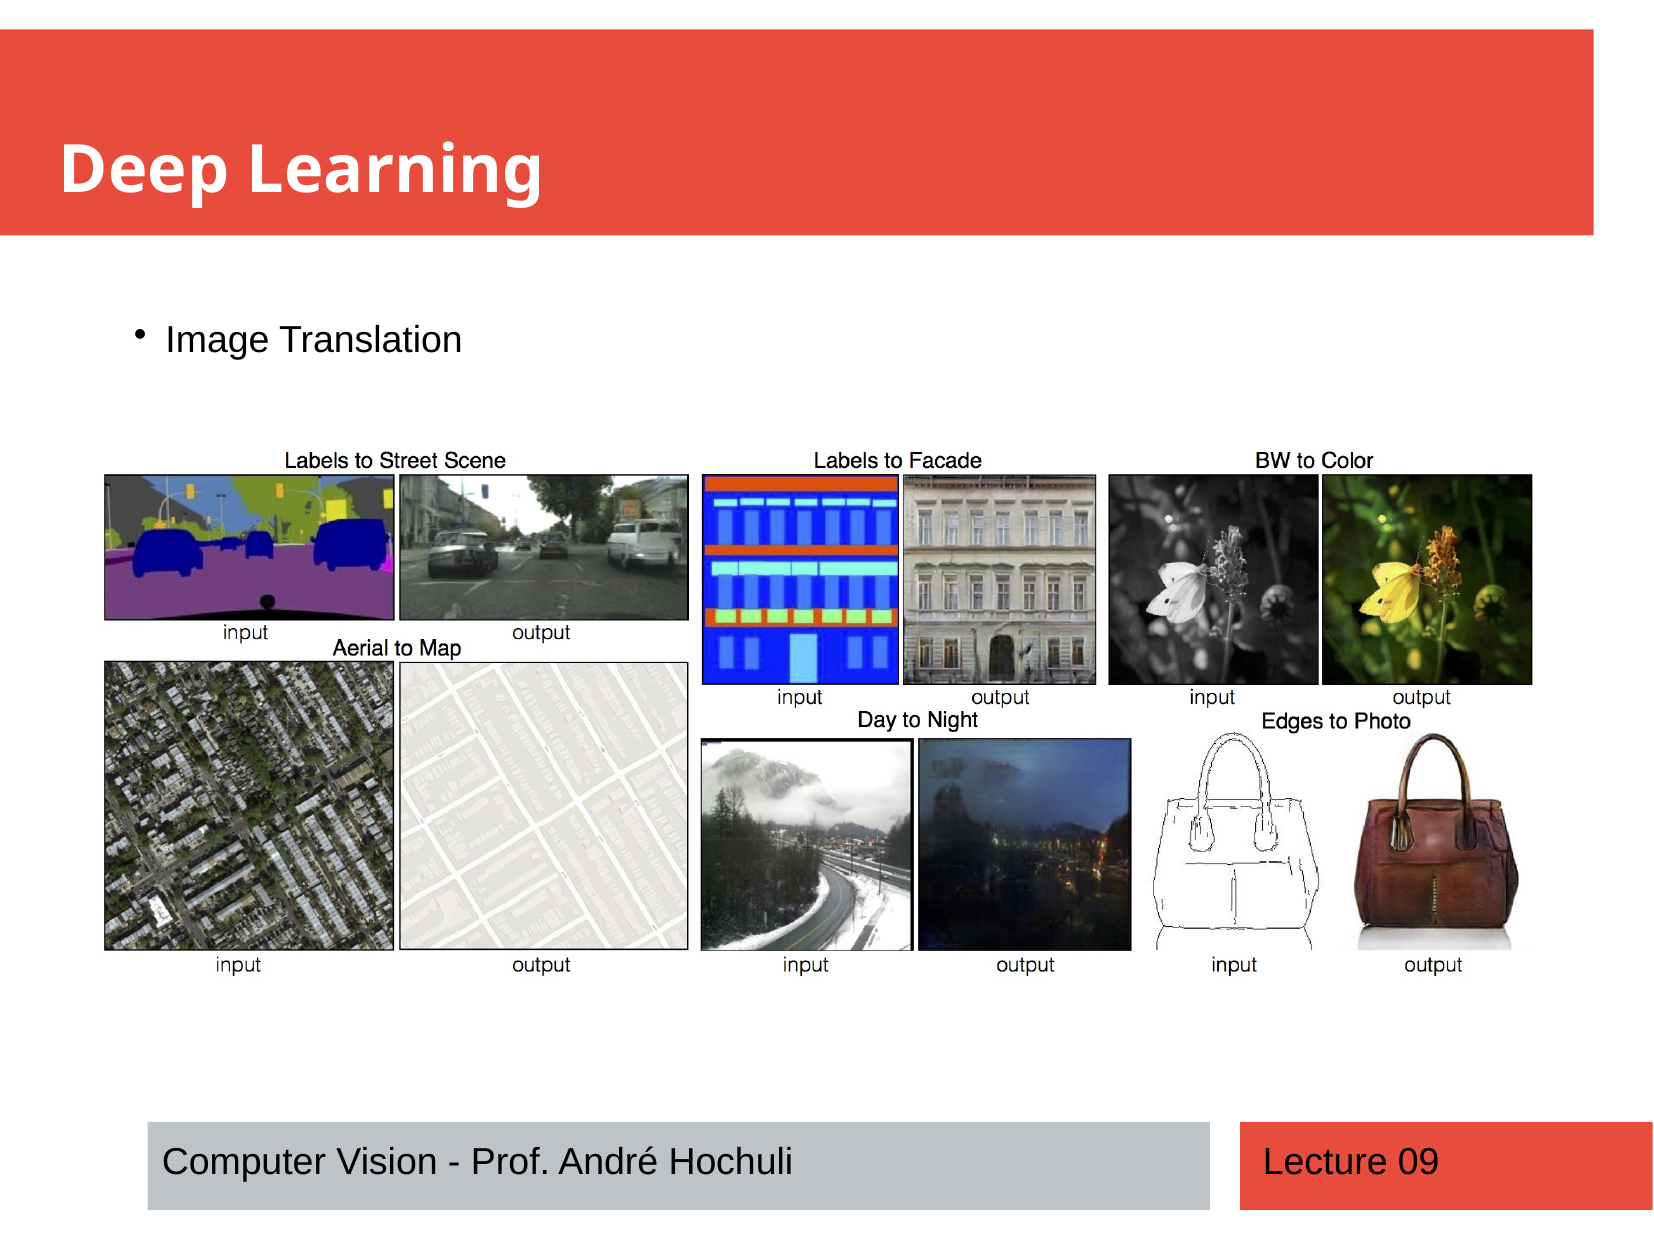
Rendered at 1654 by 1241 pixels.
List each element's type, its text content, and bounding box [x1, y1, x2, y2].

text_box Image Translation [119, 304, 1360, 448]
text_box Lecture 09 [1248, 1129, 1623, 1189]
text_box Computer Vision - Prof. André Hochuli [147, 1129, 1205, 1189]
text_box Deep Learning [58, 58, 1594, 206]
picture [100, 450, 1535, 979]
